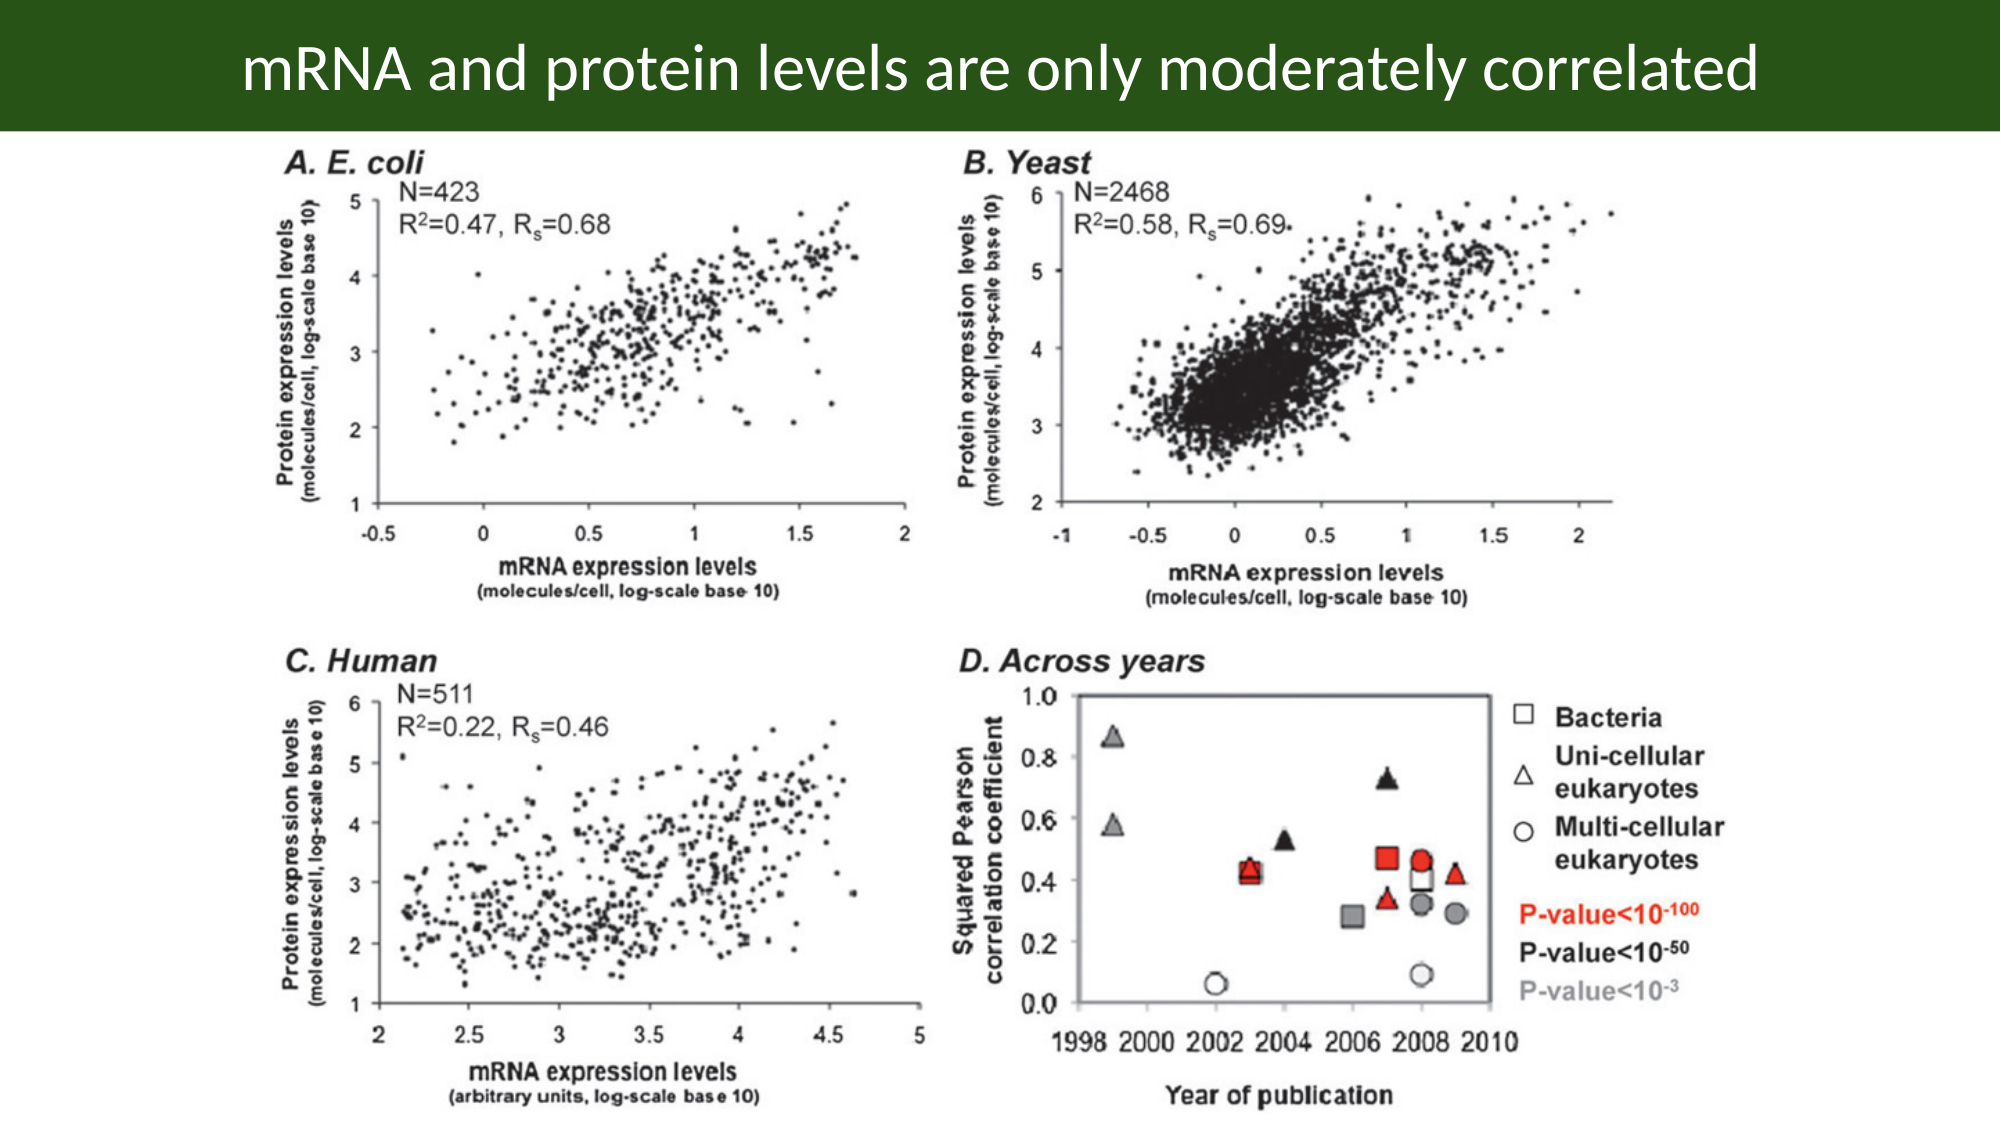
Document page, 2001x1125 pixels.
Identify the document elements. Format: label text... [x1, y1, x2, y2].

text_box [0, 0, 2000, 133]
picture [272, 147, 1727, 1115]
text_box mRNA and protein levels are only moderately correlated [4, 16, 1999, 112]
